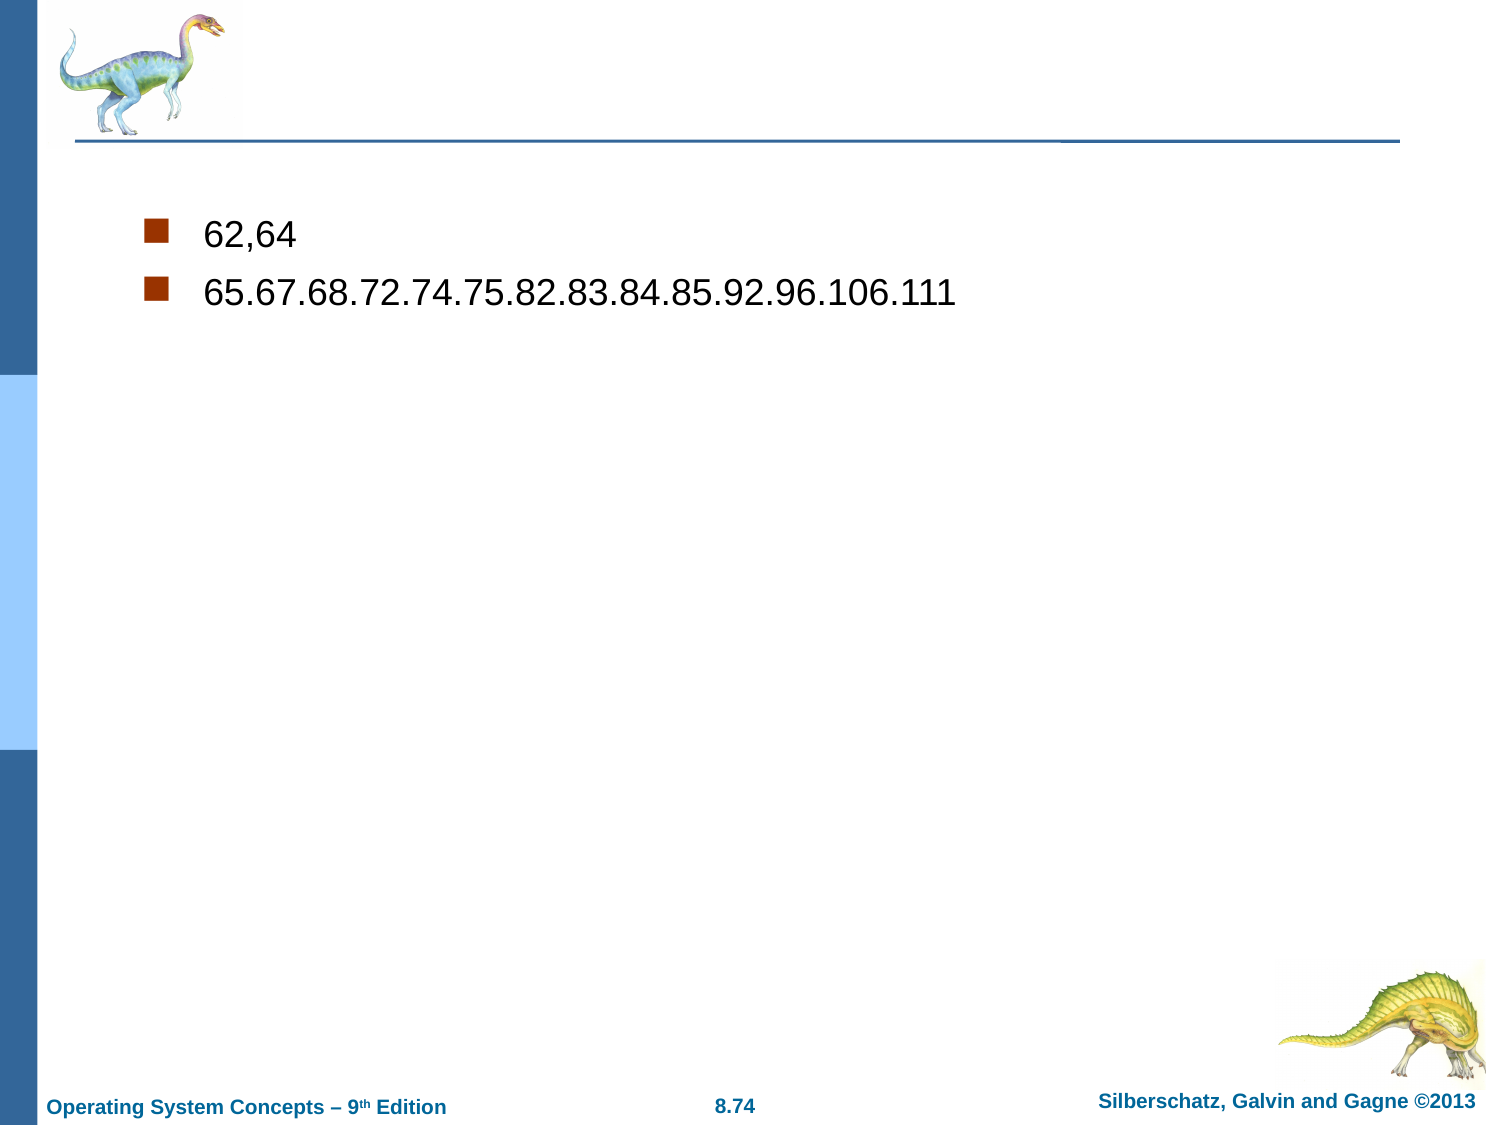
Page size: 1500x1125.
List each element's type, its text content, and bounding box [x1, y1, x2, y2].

list 62,64 65.67.68.72.74.75.82.83.84.85.92.96.106.111 [132, 202, 1483, 946]
picture [46, 0, 243, 149]
picture [1275, 959, 1486, 1090]
